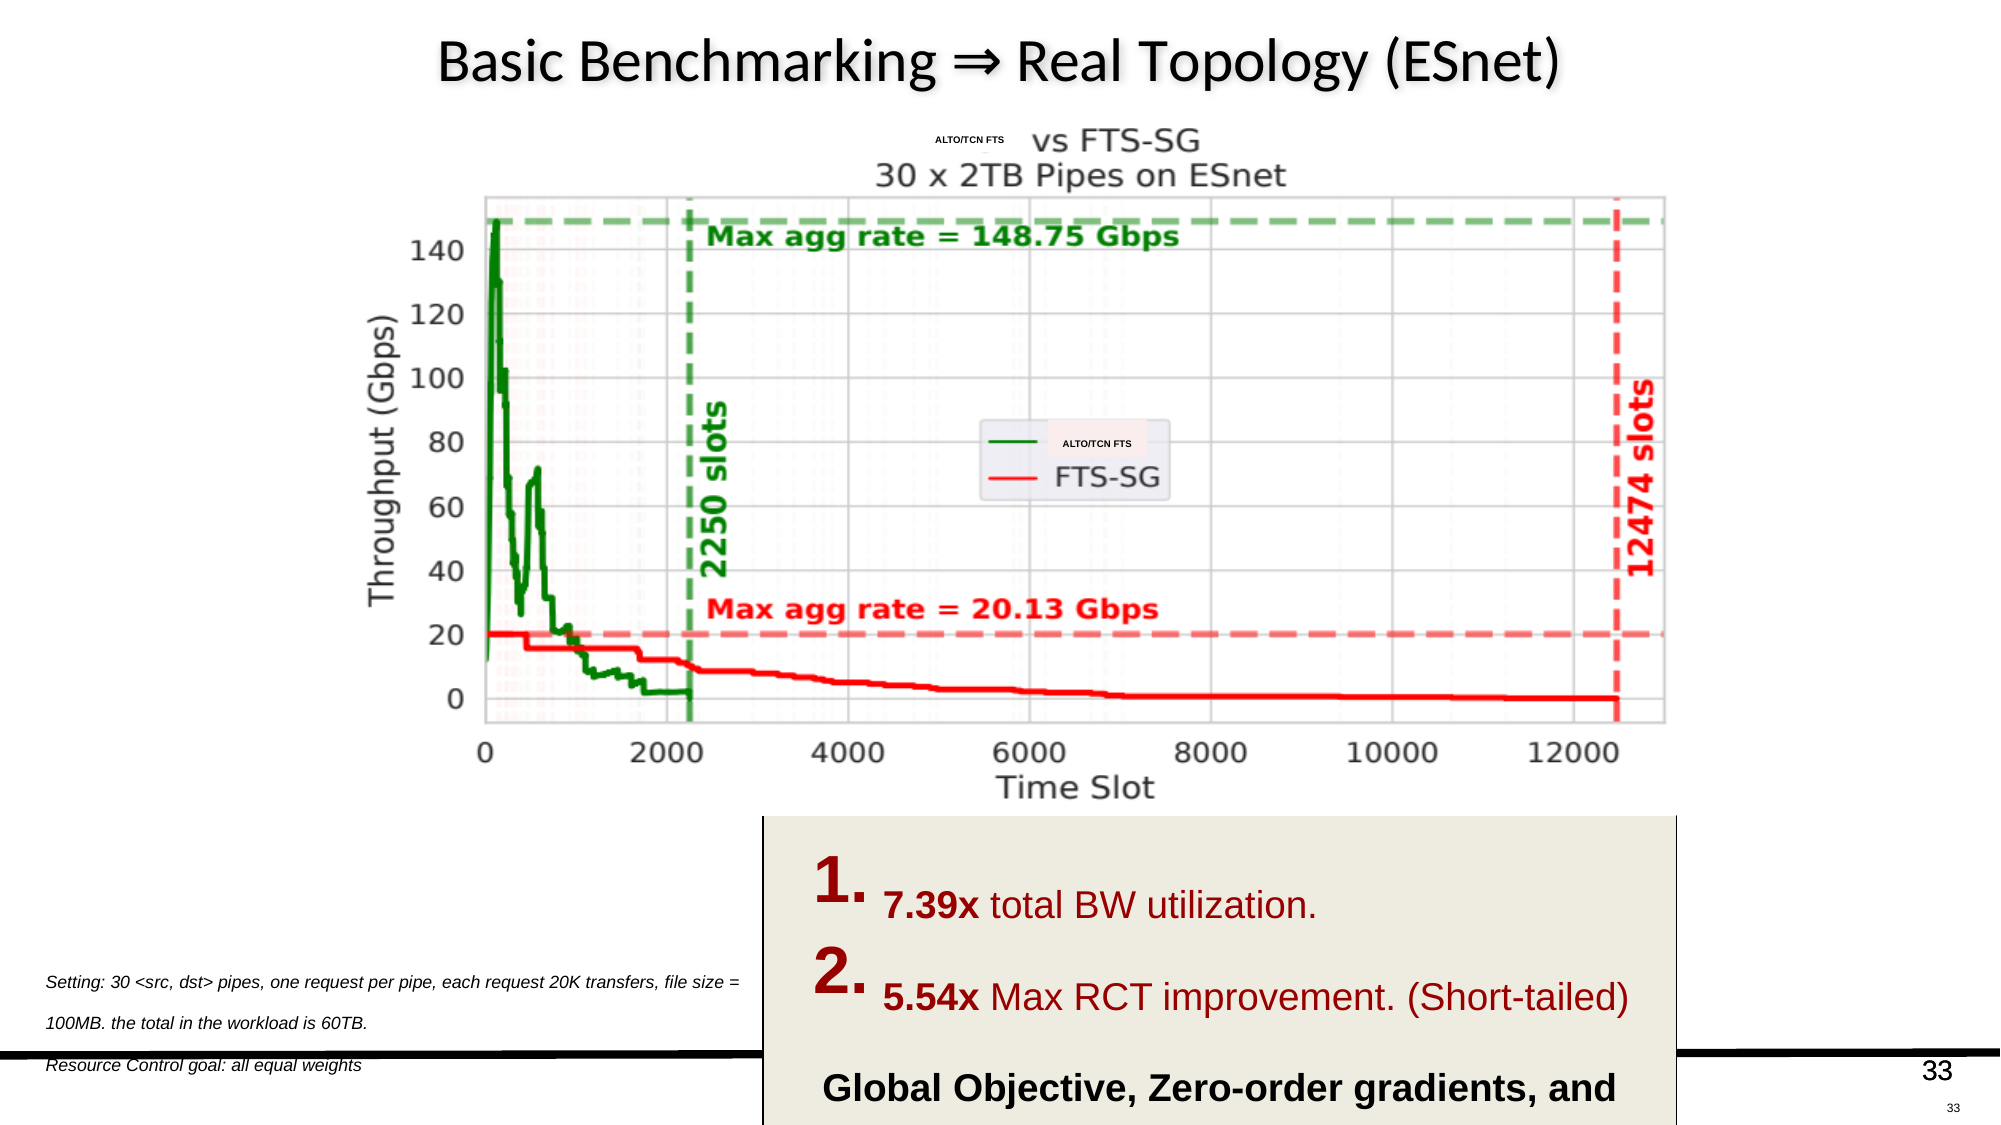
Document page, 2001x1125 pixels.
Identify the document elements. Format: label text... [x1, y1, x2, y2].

title Basic Benchmarking ⇒ Real Topology (ESnet) [67, 0, 1933, 126]
text_box Setting: 30 <src, dst> pipes, one request per pipe, each request 20K transfers, file size = 100MB. the total in the workload is 60TB. Resource Control goal: all equal weights [25, 930, 763, 1096]
text_box 7.39x total BW utilization. 5.54x Max RCT improvement. (Short-tailed) Global Objective, Zero-order gradients, and Resource Control Constraints. [762, 822, 1677, 1125]
slide_number 33 [1853, 1019, 1974, 1106]
picture [352, 114, 1677, 816]
